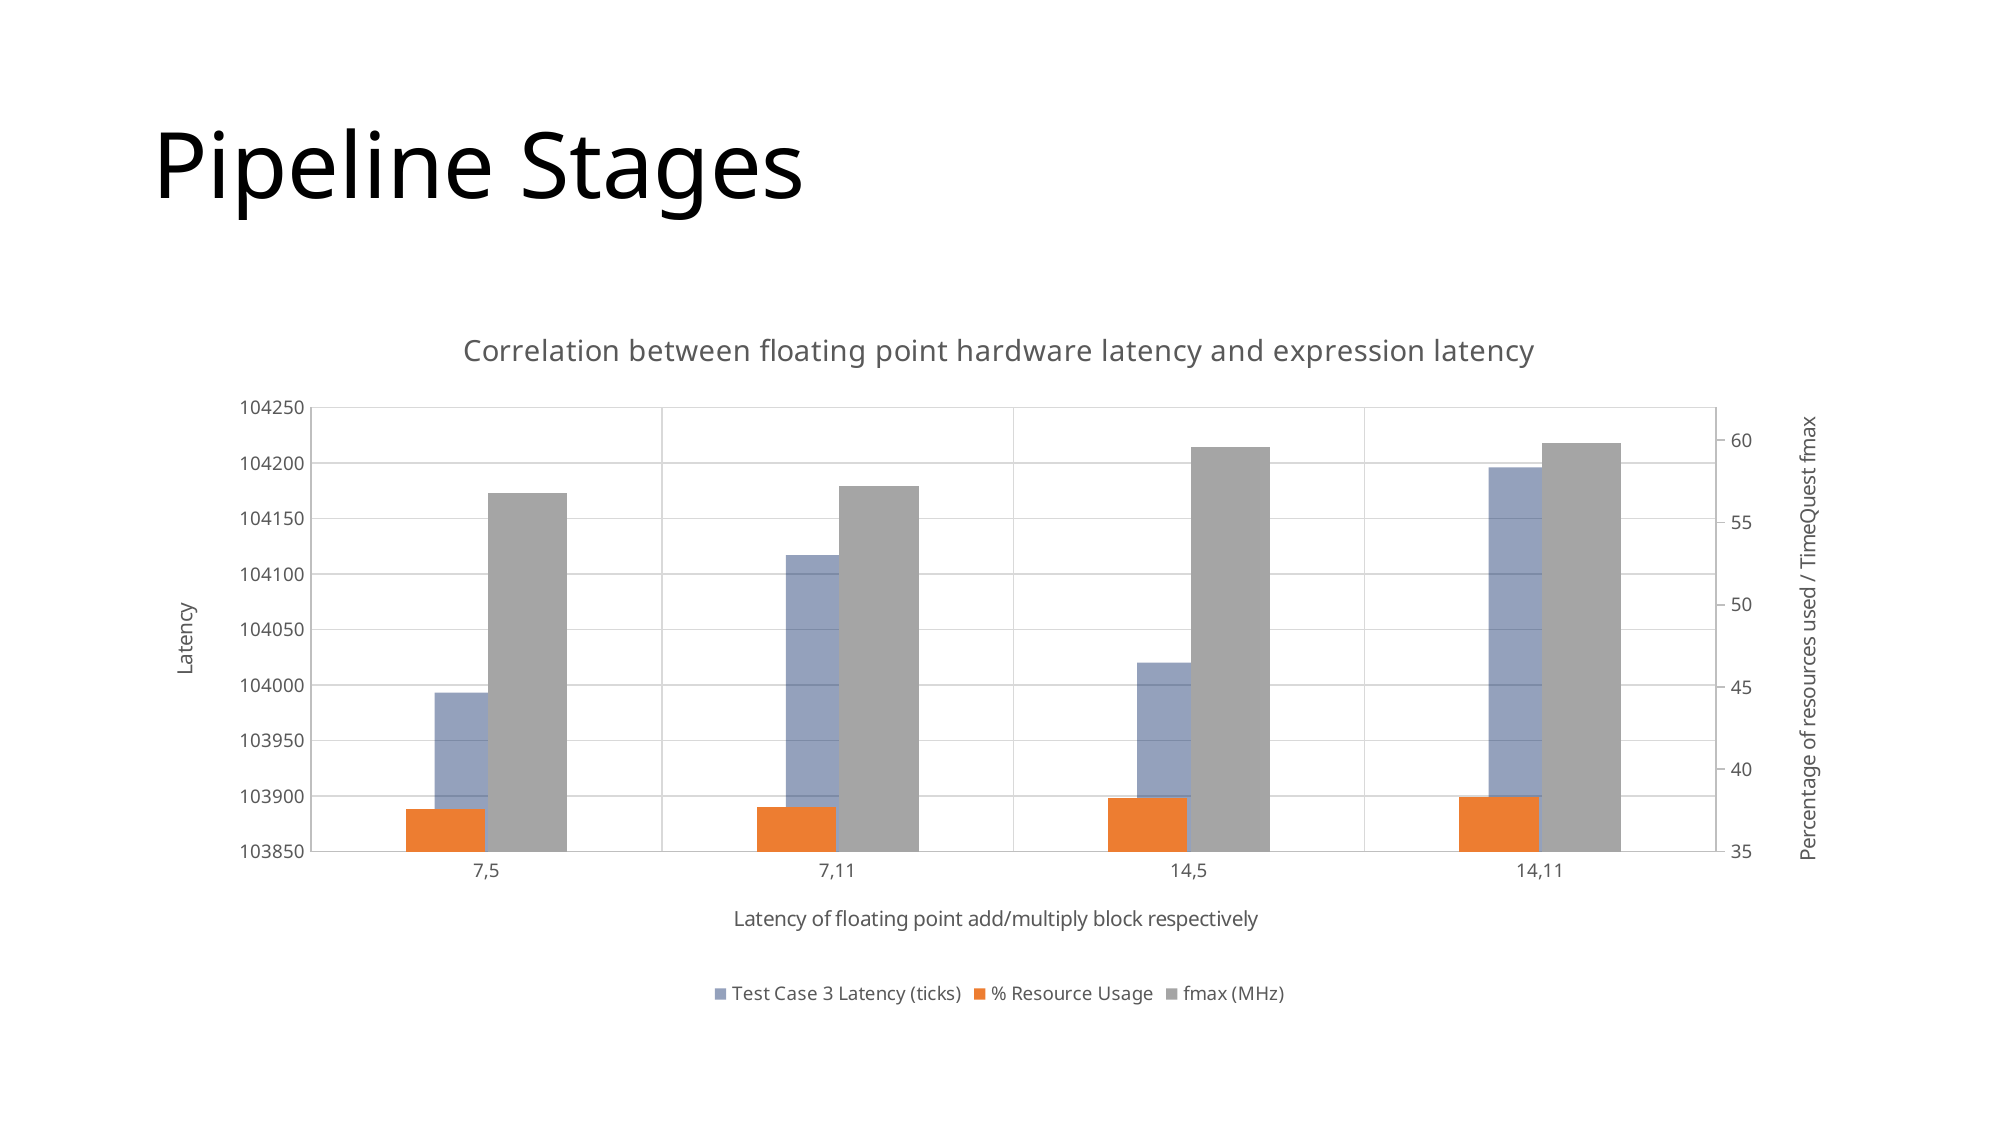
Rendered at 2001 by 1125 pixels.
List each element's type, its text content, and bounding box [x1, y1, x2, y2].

title Pipeline Stages [137, 59, 1863, 278]
chart [137, 299, 1863, 1014]
